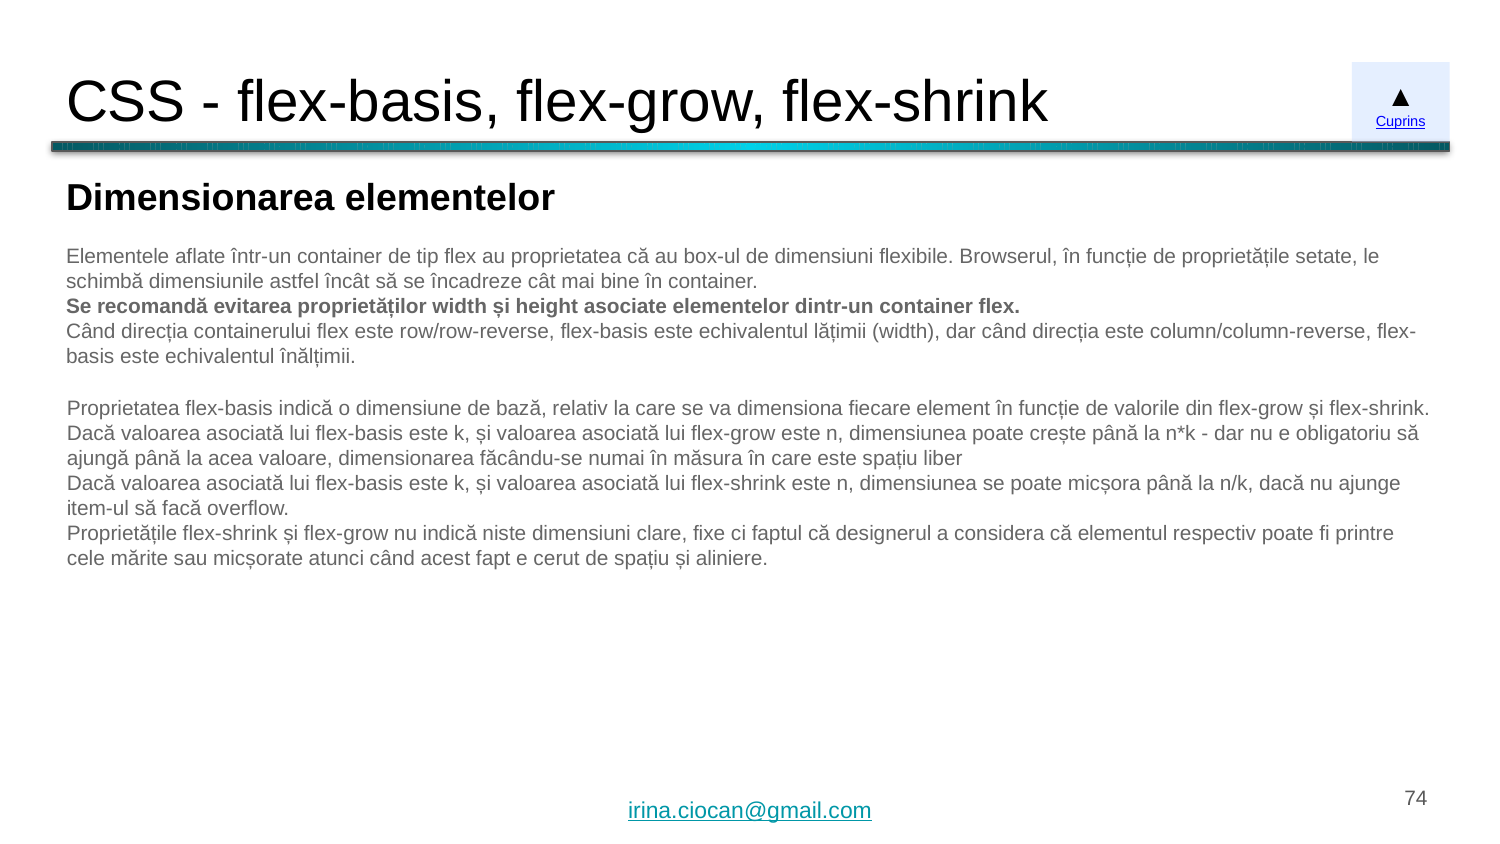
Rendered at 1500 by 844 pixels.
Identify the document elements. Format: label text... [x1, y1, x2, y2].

text_box Proprietatea flex-basis indică o dimensiune de bază, relativ la care se va dimensiona fiecare element în funcție de valorile din flex-grow și flex-shrink. Dacă valoarea asociată lui flex-basis este k, și valoarea asociată lui flex-grow este n, dimensiunea poate crește până la n*k - dar nu e obligatoriu să ajungă până la acea valoare, dimensionarea făcându-se numai în măsura în care este spațiu liber Dacă valoarea asociată lui flex-basis este k, și valoarea asociată lui flex-shrink este n, dimensiunea se poate micșora până la n/k, dacă nu ajunge item-ul să facă overflow. Proprietățile flex-shrink și flex-grow nu indică niste dimensiuni clare, fixe ci faptul că designerul a considera că elementul respectiv poate fi printre cele mărite sau micșorate atunci când acest fapt e cerut de spațiu și aliniere. [51, 379, 1450, 602]
title CSS - flex-basis, flex-grow, flex-shrink [51, 48, 1449, 139]
slide_number ‹#› [1352, 764, 1443, 830]
text_box ▲ Cuprins [1351, 62, 1450, 142]
text_box Dimensionarea elementelor Elementele aflate într-un container de tip flex au proprietatea că au box-ul de dimensiuni flexibile. Browserul, în funcție de proprietățile setate, le schimbă dimensiunile astfel încât să se încadreze cât mai bine în container. Se recomandă evitarea proprietăților width și height asociate elementelor dintr-un container flex. Când direcția containerului flex este row/row-reverse, flex-basis este echivalentul lățimii (width), dar când direcția este column/column-reverse, flex-basis este echivalentul înălțimii. [51, 157, 1449, 379]
text_box [51, 141, 1450, 151]
text_box irina.ciocan@gmail.com [613, 795, 889, 837]
